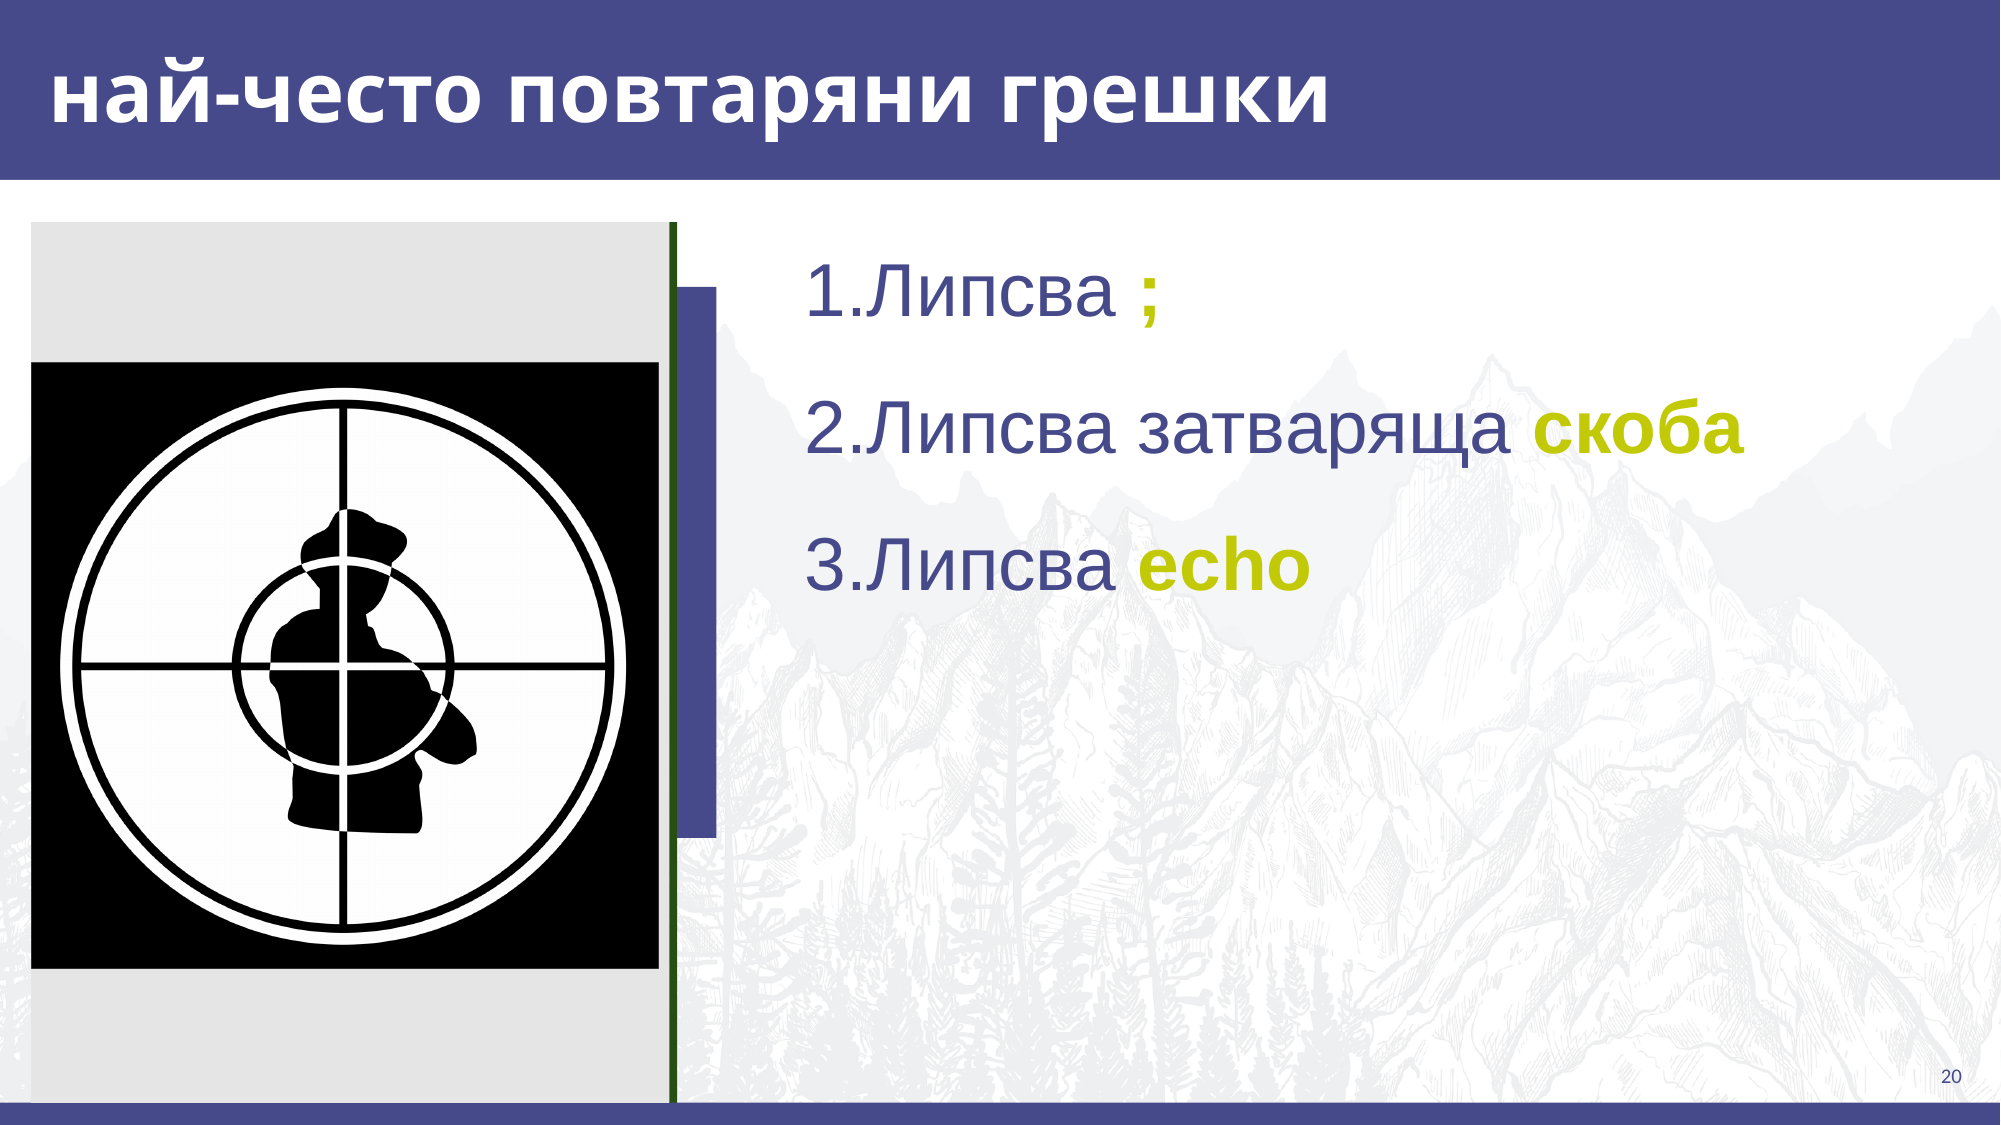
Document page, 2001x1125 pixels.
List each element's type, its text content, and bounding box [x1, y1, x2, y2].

picture [30, 222, 670, 1103]
slide_number 20 [1897, 1049, 1968, 1101]
title най-често повтаряни грешки [31, 16, 1591, 162]
list Липсва ; Липсва затваряща скоба Липсва echo [786, 222, 1968, 1047]
